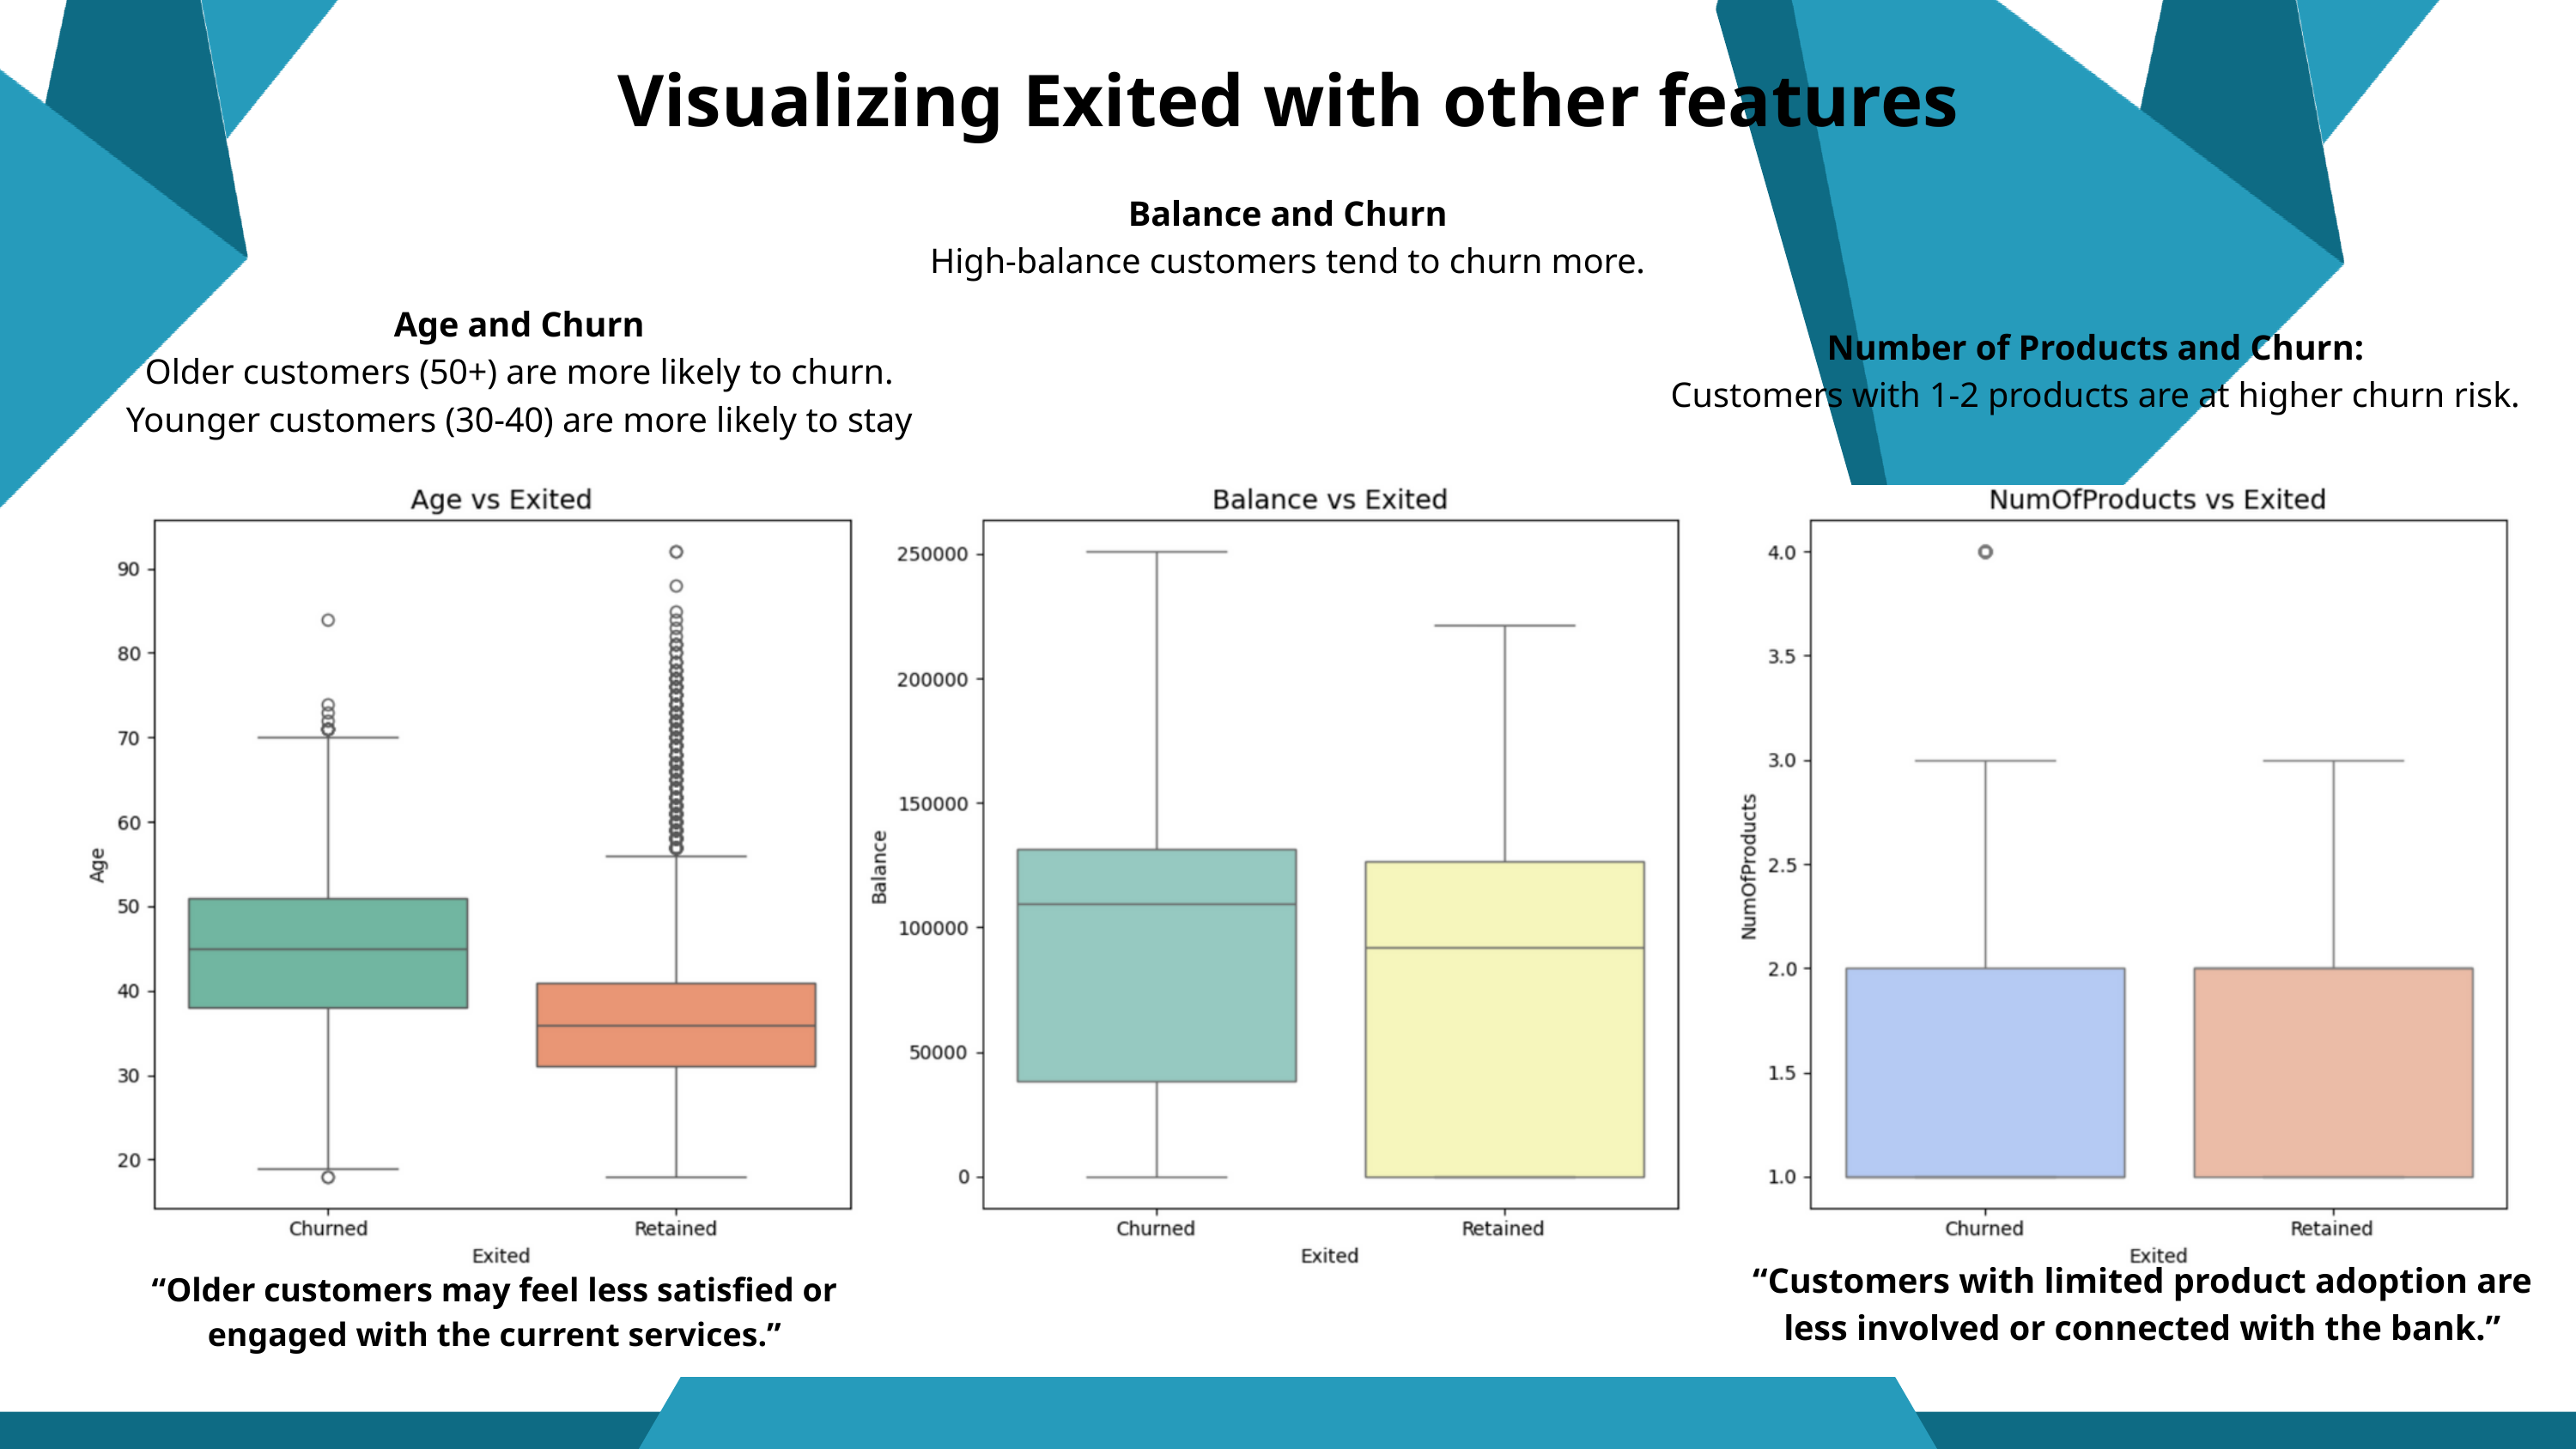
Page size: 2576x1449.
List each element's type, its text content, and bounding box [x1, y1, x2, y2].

text_box “Customers with limited product adoption are less involved or connected with the bank.” [1738, 1252, 2547, 1348]
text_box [2011, 1411, 2576, 1449]
text_box [1844, 463, 2576, 1078]
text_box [571, 1376, 2004, 1449]
text_box “Older customers may feel less satisfied or engaged with the current services.” [144, 1263, 845, 1353]
text_box Visualizing Exited with other features [617, 55, 2096, 142]
text_box [88, 485, 2520, 1271]
text_box [0, 0, 856, 1082]
text_box Age and Churn Older customers (50+) are more likely to churn. Younger customers (30-40) are more likely to stay [91, 295, 948, 487]
text_box [1713, 0, 2576, 319]
text_box Number of Products and Churn: Customers with 1-2 products are at higher churn risk. [1608, 319, 2576, 463]
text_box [0, 1411, 566, 1449]
text_box Balance and Churn High-balance customers tend to churn more. [902, 185, 1674, 329]
